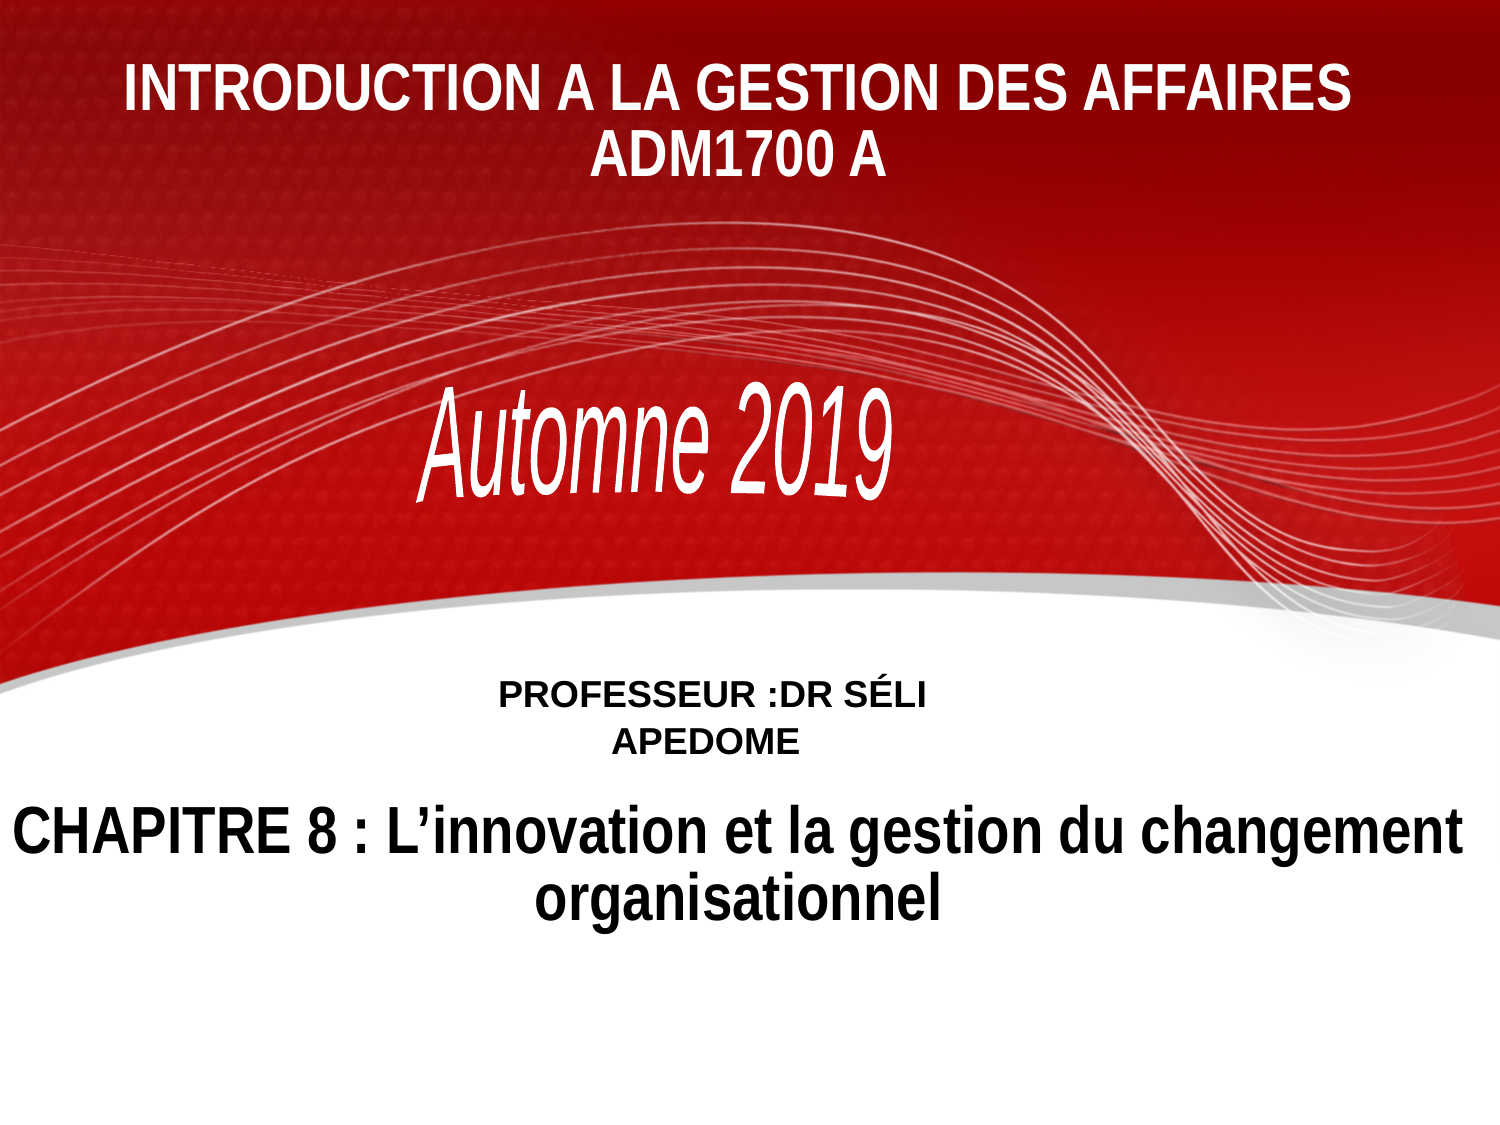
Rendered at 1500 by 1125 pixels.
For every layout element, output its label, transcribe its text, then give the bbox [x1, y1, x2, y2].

subtitle Professeur :Dr Séli APEDOME [413, 589, 999, 687]
text_box INTRODUCTION A LA GESTION DES AFFAIRES ADM1700 A [0, 49, 1478, 247]
picture [0, 0, 1500, 1125]
title CHAPITRE 8 : L’innovation et la gestion du changement organisationnel [0, 793, 1478, 991]
